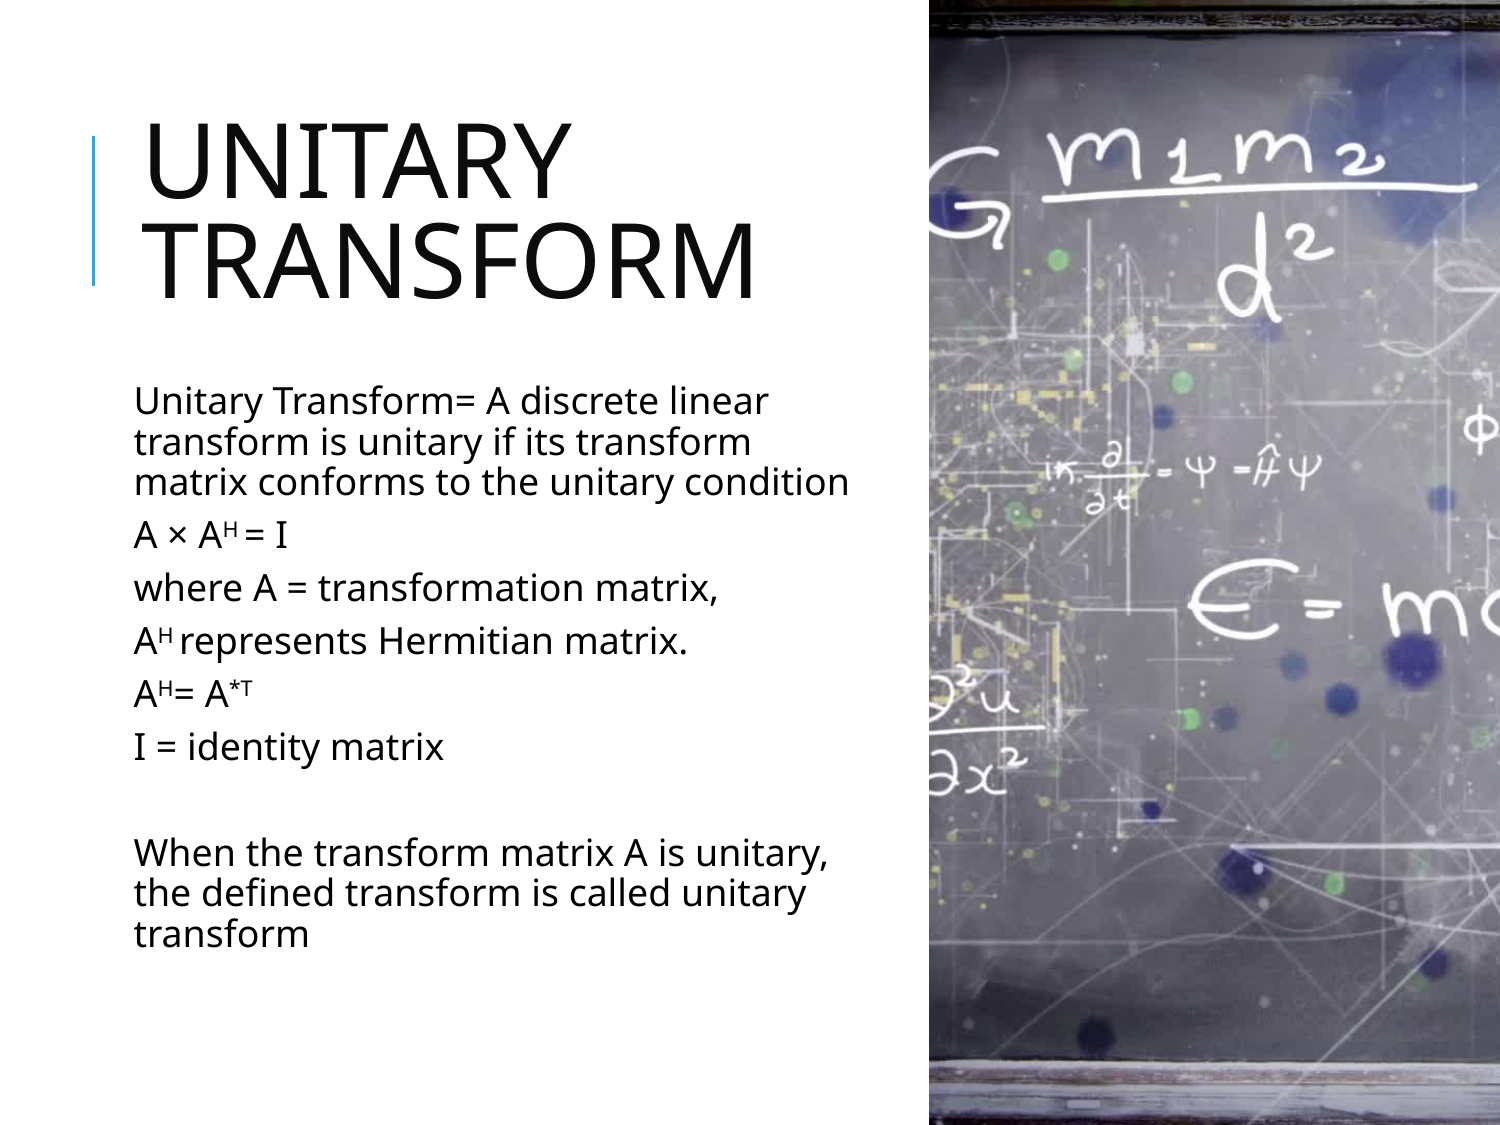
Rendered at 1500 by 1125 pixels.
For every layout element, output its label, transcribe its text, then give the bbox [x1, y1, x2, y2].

text_box Unitary Transform= A discrete linear transform is unitary if its transform matrix conforms to the unitary condition A × AH = I where A = transformation matrix, AH represents Hermitian matrix. AH= A*T I = identity matrix When the transform matrix A is unitary, the defined transform is called unitary transform [126, 374, 873, 1035]
picture [928, 0, 1500, 1125]
title UNITARY TRANSFORM [126, 96, 873, 342]
